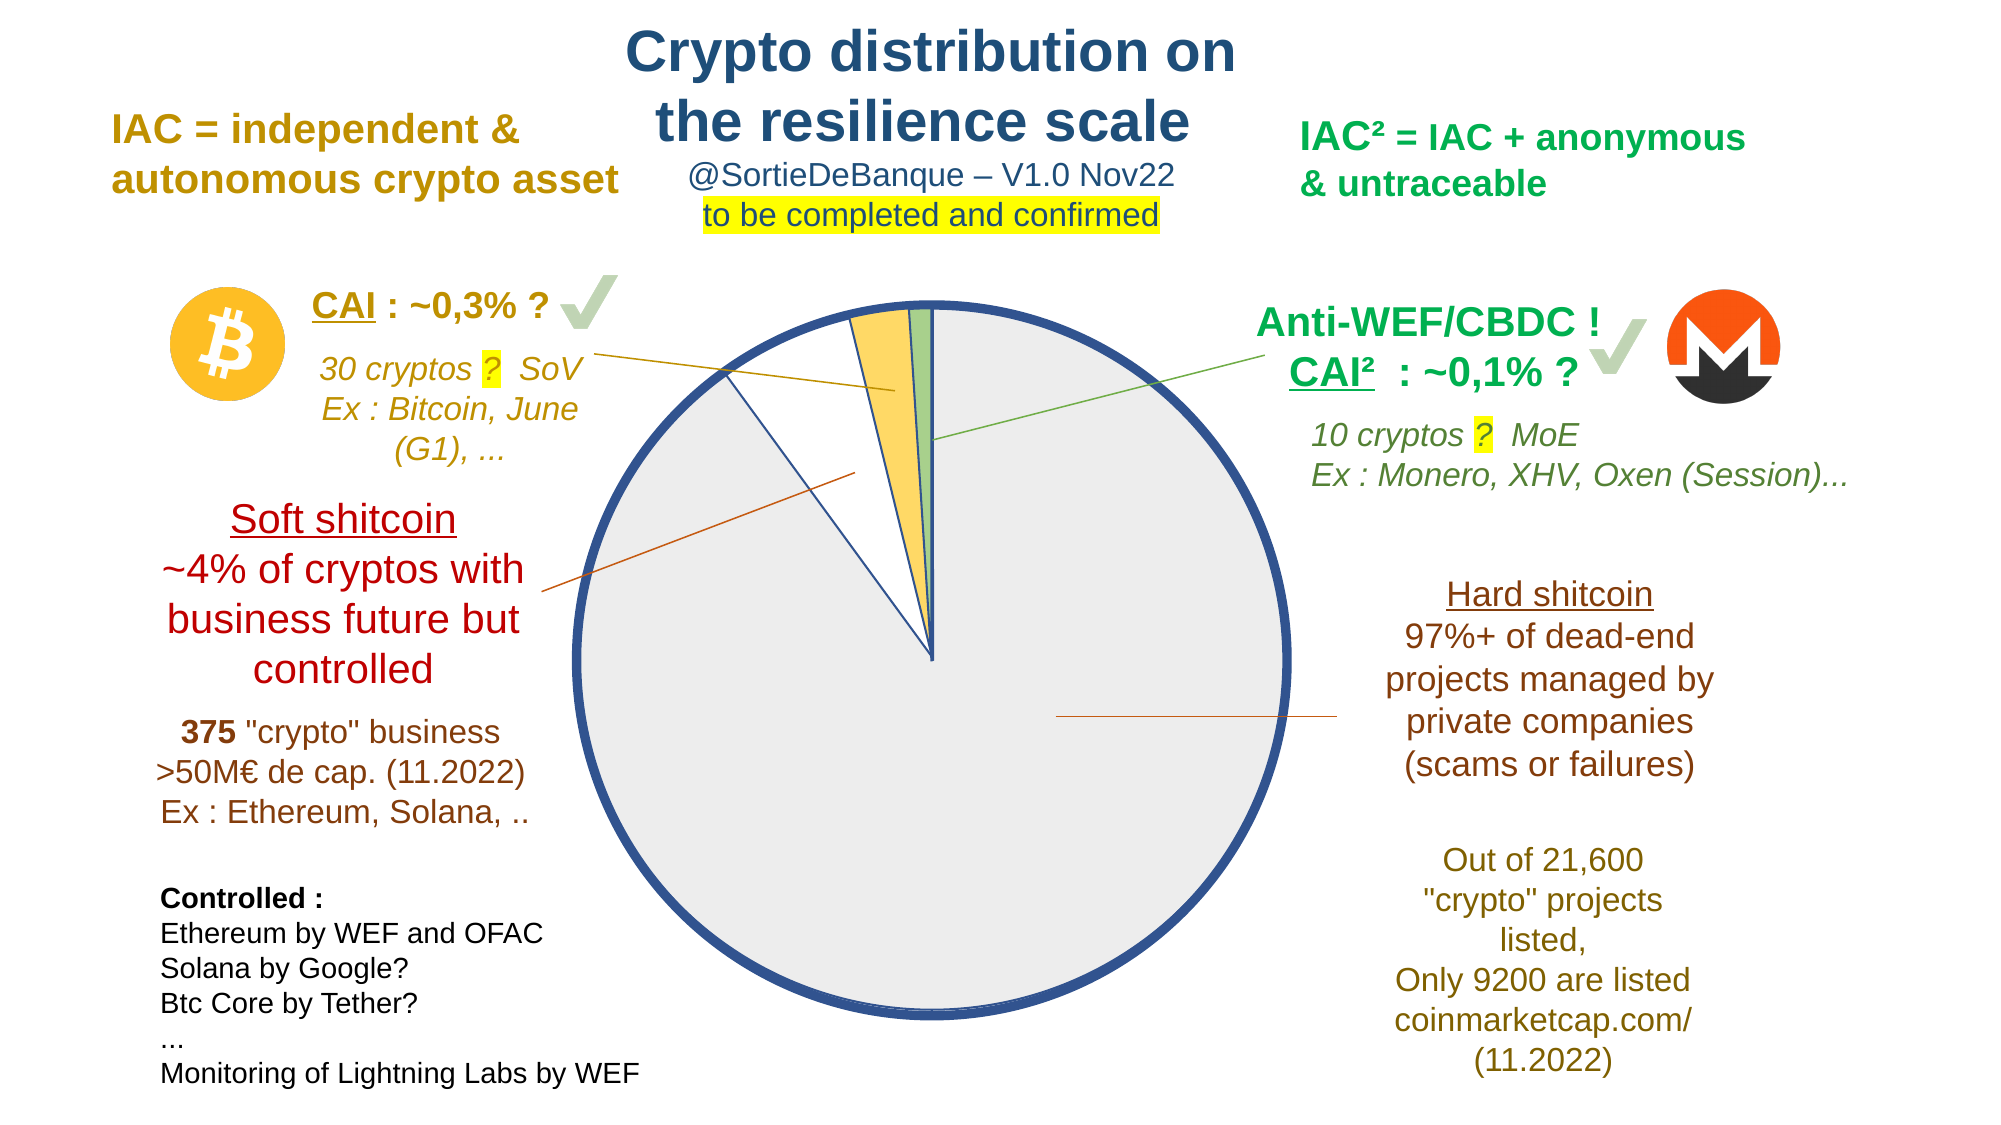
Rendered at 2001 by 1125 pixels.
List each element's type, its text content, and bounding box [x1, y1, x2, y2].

text_box 10 cryptos ? MoE Ex : Monero, XHV, Oxen (Session)... [1296, 405, 1902, 501]
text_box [541, 472, 856, 593]
text_box Crypto distribution on the resilience scale @SortieDeBanque – V1.0 Nov22 to be completed and confirmed [586, 5, 1277, 241]
picture [170, 287, 285, 401]
text_box Hard shitcoin 97%+ of dead-end projects managed by private companies (scams or failures) [1336, 563, 1764, 834]
text_box IAC² = IAC + anonymous & untraceable [1284, 101, 1790, 212]
text_box [908, 308, 932, 662]
text_box Controlled : Ethereum by WEF and OFAC Solana by Google? Btc Core by Tether? ... Monitoring of Lightning Labs by WEF [145, 872, 745, 1097]
text_box [849, 308, 930, 649]
text_box Out of 21,600 "crypto" projects listed, Only 9200 are listed coinmarketcap.com/ (11.2022) [1375, 831, 1712, 1086]
text_box Soft shitcoin ~4% of cryptos with business future but controlled [145, 484, 542, 700]
text_box 30 cryptos ? SoV Ex : Bitcoin, June (G1), ... [245, 339, 656, 475]
text_box [576, 399, 1288, 1016]
picture [556, 268, 622, 335]
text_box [926, 354, 1266, 442]
text_box 375 "crypto" business >50M€ de cap. (11.2022) Ex : Ethereum, Solana, .. [124, 703, 567, 838]
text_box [593, 353, 896, 392]
text_box IAC = independent & autonomous crypto asset [96, 94, 656, 210]
text_box [755, 304, 1111, 353]
text_box CAI : ~0,3% ? [291, 273, 552, 334]
picture [1585, 312, 1651, 379]
text_box Anti-WEF/CBDC ! CAI² : ~0,1% ? [1192, 286, 1651, 402]
picture [1656, 280, 1790, 414]
